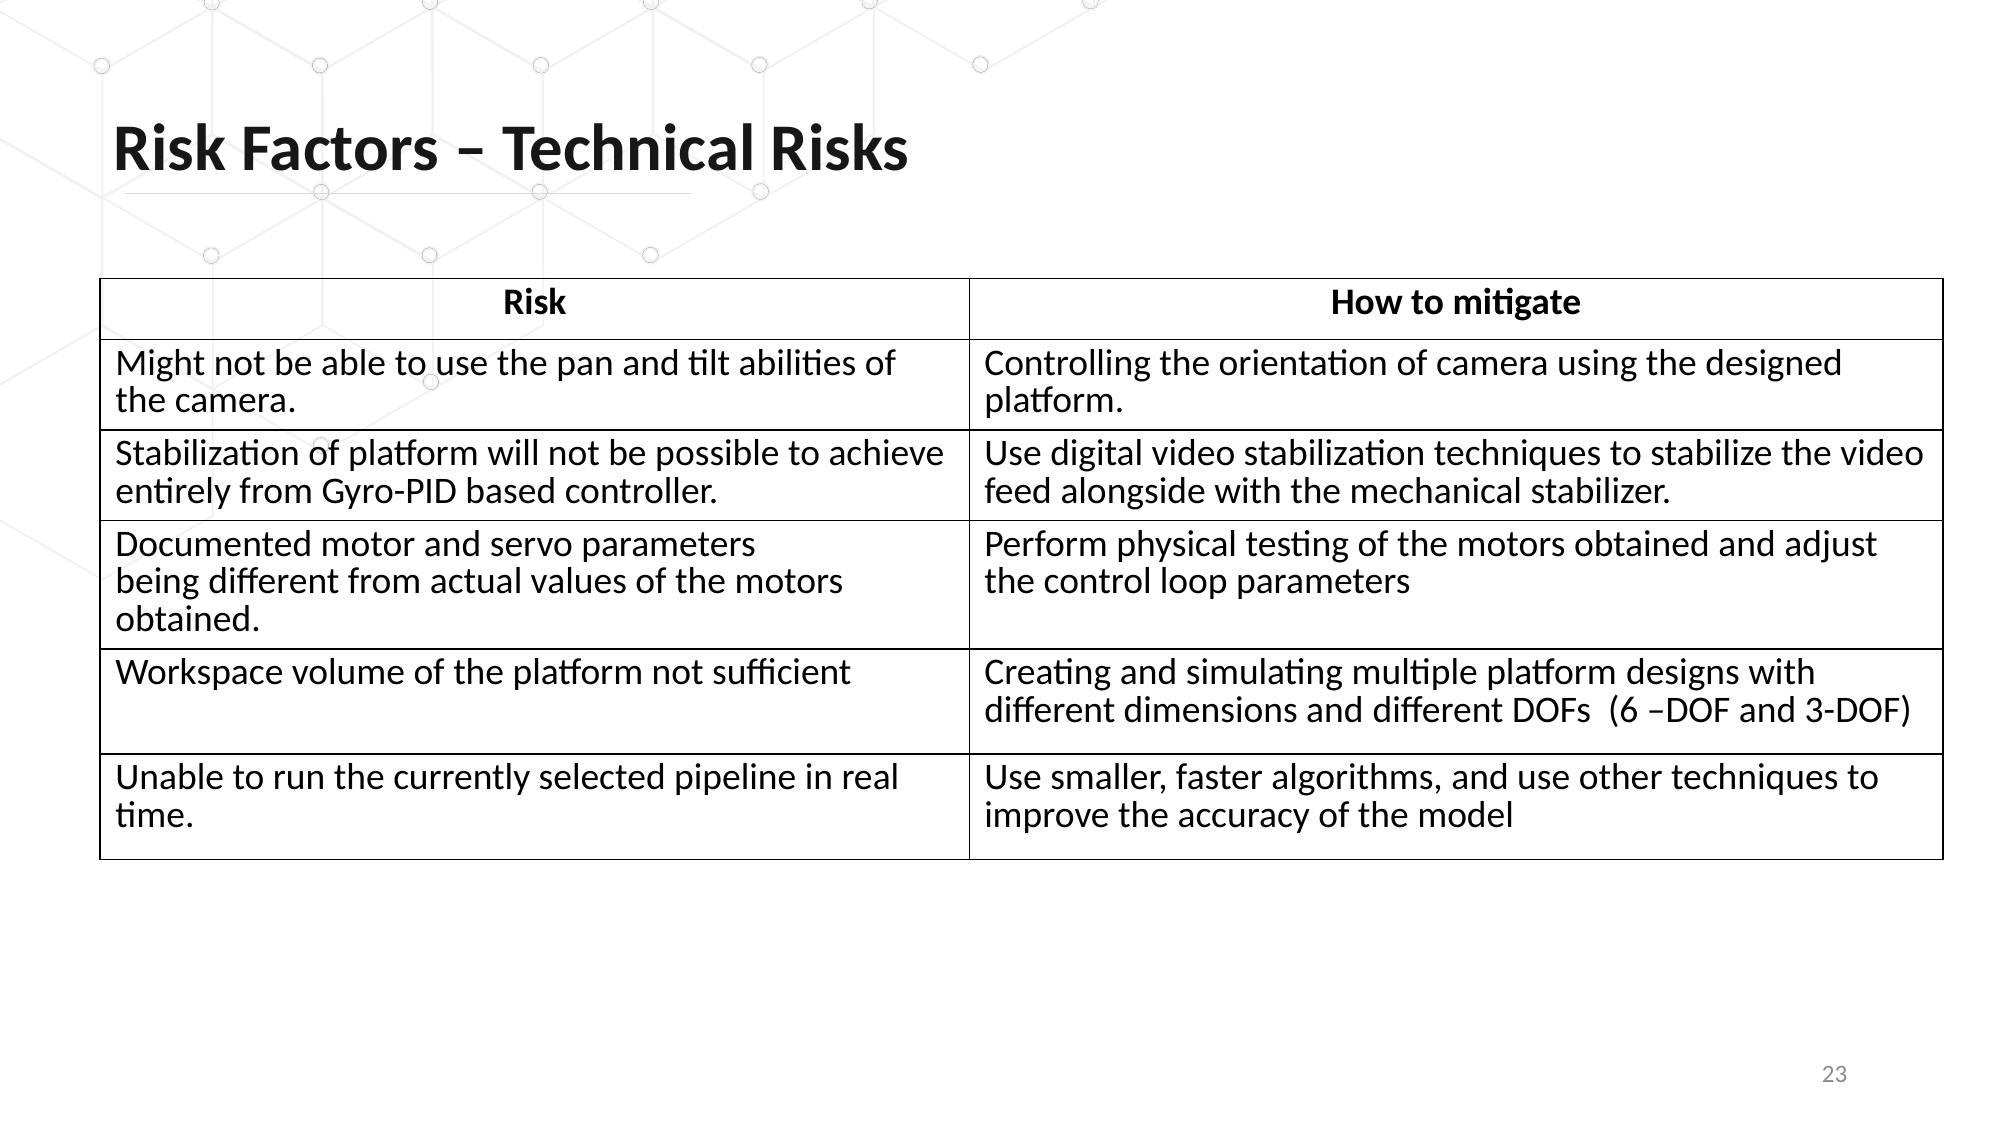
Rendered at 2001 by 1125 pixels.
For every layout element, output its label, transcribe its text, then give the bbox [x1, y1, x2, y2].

table_header Risk [101, 279, 969, 339]
table_cell Stabilization of platform will not be possible to achieve entirely from Gyro-PID based controller. [101, 431, 969, 520]
table_cell Use smaller, faster algorithms, and use other techniques to improve the accuracy of the model [970, 755, 1942, 859]
table_cell Might not be able to use the pan and tilt abilities of the camera. [101, 340, 969, 429]
table_cell Documented motor and servo parameters being different from actual values of the motors obtained. [101, 521, 969, 648]
text_box Risk Factors – Technical Risks [98, 105, 1743, 197]
table_header How to mitigate [970, 279, 1942, 339]
table_cell Unable to run the currently selected pipeline in real time. [101, 755, 969, 859]
table_cell Creating and simulating multiple platform designs with different dimensions and different DOFs (6 –DOF and 3-DOF) [970, 650, 1942, 753]
table_cell Controlling the orientation of camera using the designed platform. [970, 340, 1942, 429]
slide_number 23 [1412, 1042, 1863, 1103]
table_cell Use digital video stabilization techniques to stabilize the video feed alongside with the mechanical stabilizer. [970, 431, 1942, 520]
table_cell Perform physical testing of the motors obtained and adjust the control loop parameters [970, 521, 1942, 648]
table_cell Workspace volume of the platform not sufficient [101, 650, 969, 753]
